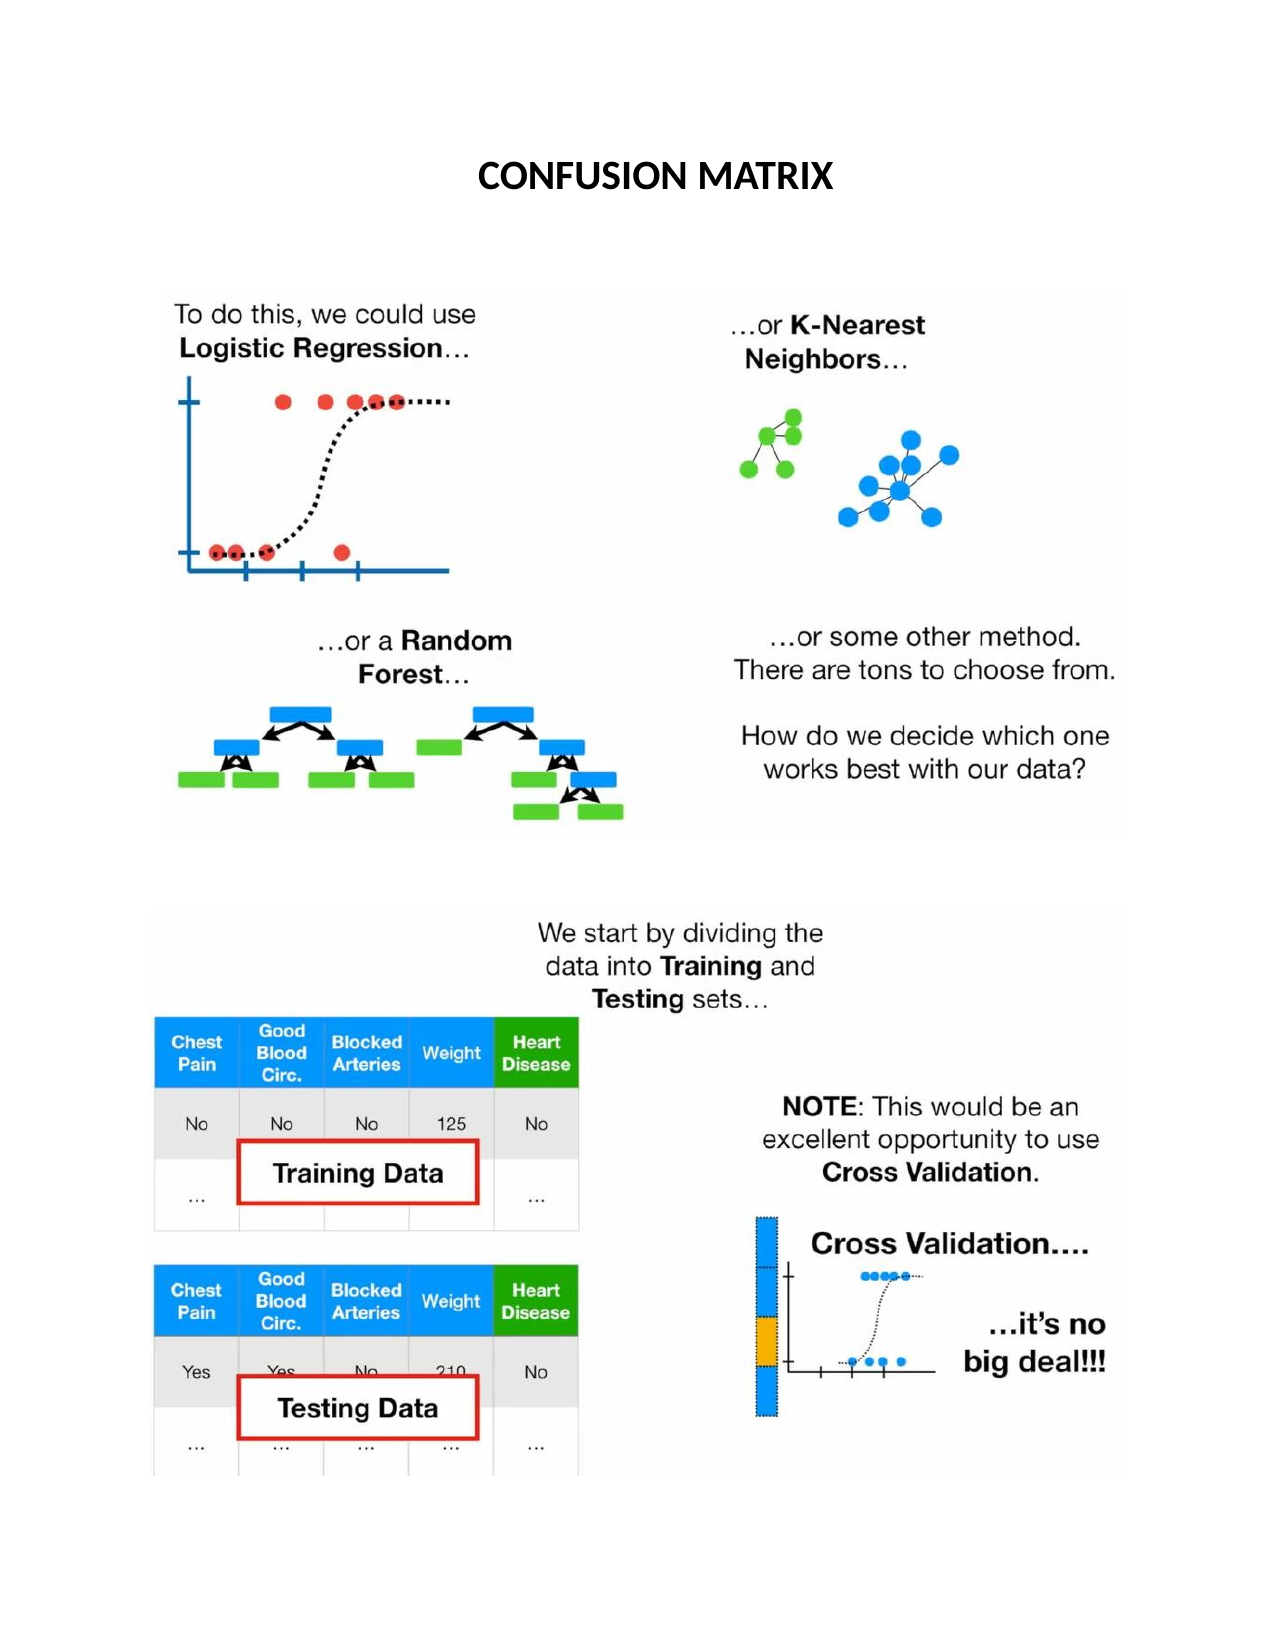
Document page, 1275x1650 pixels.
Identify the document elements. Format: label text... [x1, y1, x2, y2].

picture [149, 910, 1126, 1476]
picture [163, 292, 1126, 835]
text_box CONFUSION MATRIX [475, 145, 840, 198]
